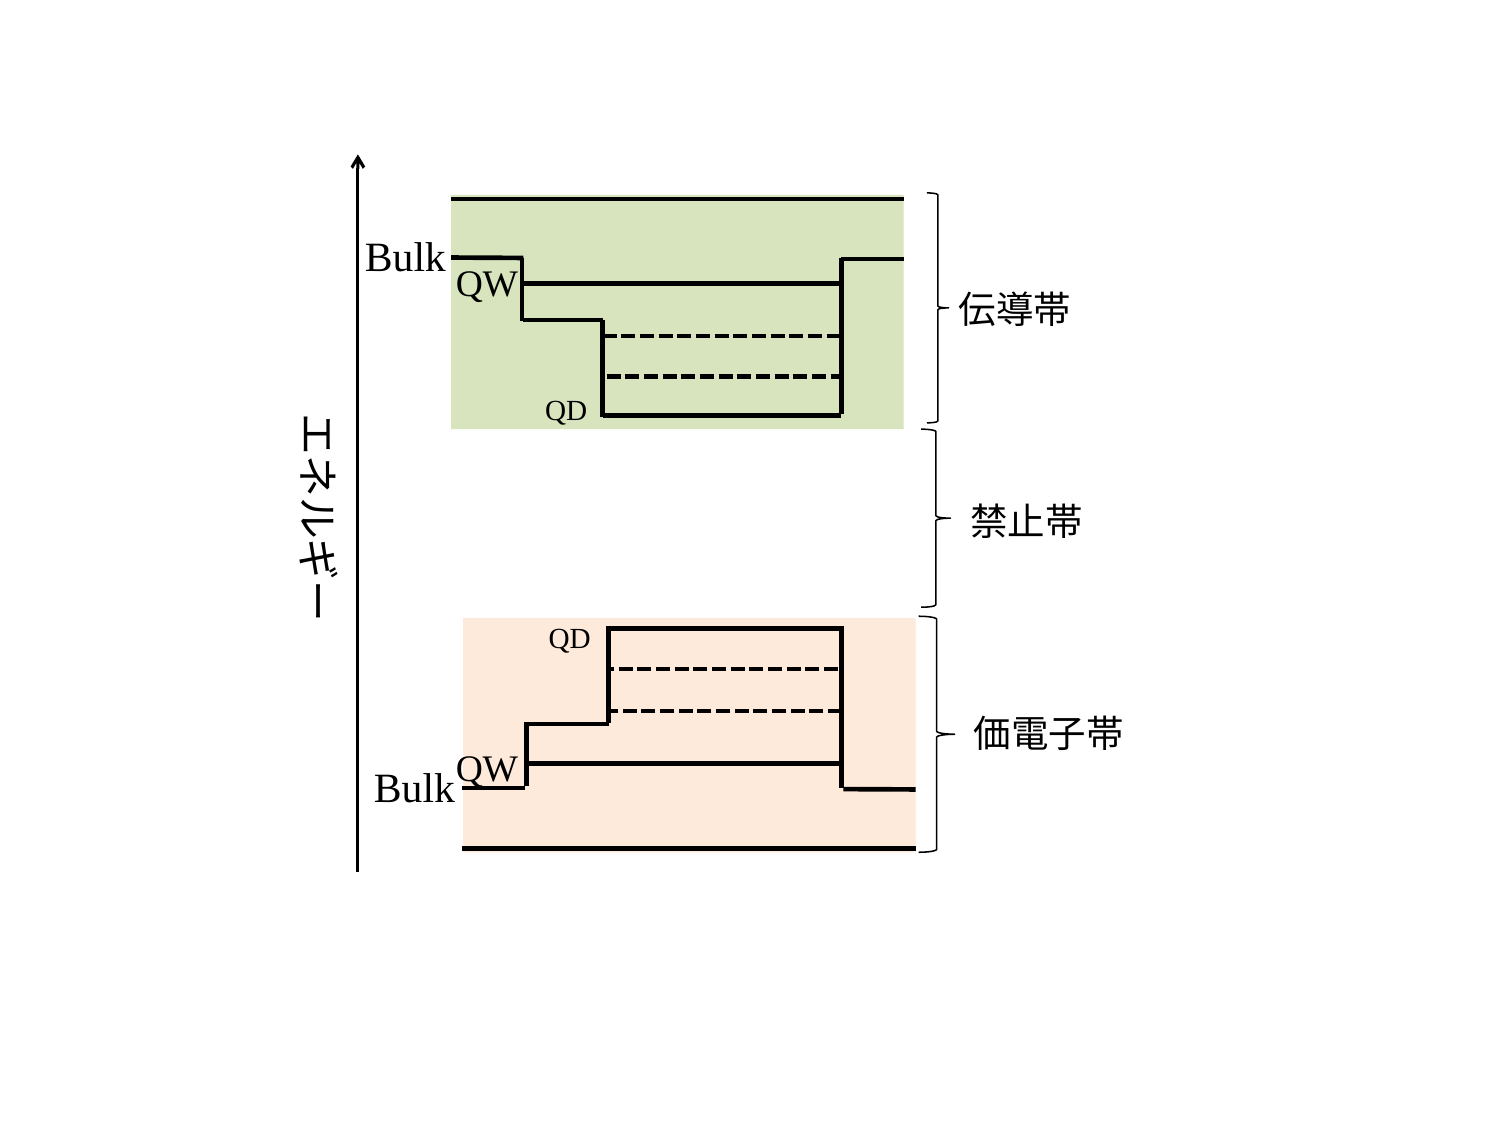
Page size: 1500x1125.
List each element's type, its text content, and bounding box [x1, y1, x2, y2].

text_box [463, 766, 916, 846]
text_box [451, 201, 904, 281]
text_box [463, 617, 606, 736]
text_box Bulk [350, 222, 357, 288]
text_box [524, 286, 839, 335]
text_box QW [461, 251, 534, 281]
text_box QW [523, 286, 534, 312]
text_box [602, 261, 904, 430]
text_box [918, 616, 955, 853]
text_box QW [441, 736, 534, 796]
text_box [606, 617, 916, 787]
text_box QW [441, 258, 521, 312]
text_box エネルギー [293, 388, 345, 648]
text_box QD [530, 383, 602, 434]
text_box Bulk [358, 222, 461, 288]
text_box QD [533, 612, 606, 663]
text_box [921, 429, 951, 608]
text_box 伝導帯 [944, 279, 1087, 339]
text_box [451, 312, 600, 430]
text_box [529, 712, 839, 761]
text_box 価電子帯 [958, 703, 1139, 763]
text_box [926, 192, 944, 423]
text_box 禁止帯 [955, 490, 1098, 551]
text_box Bulk [359, 753, 471, 818]
